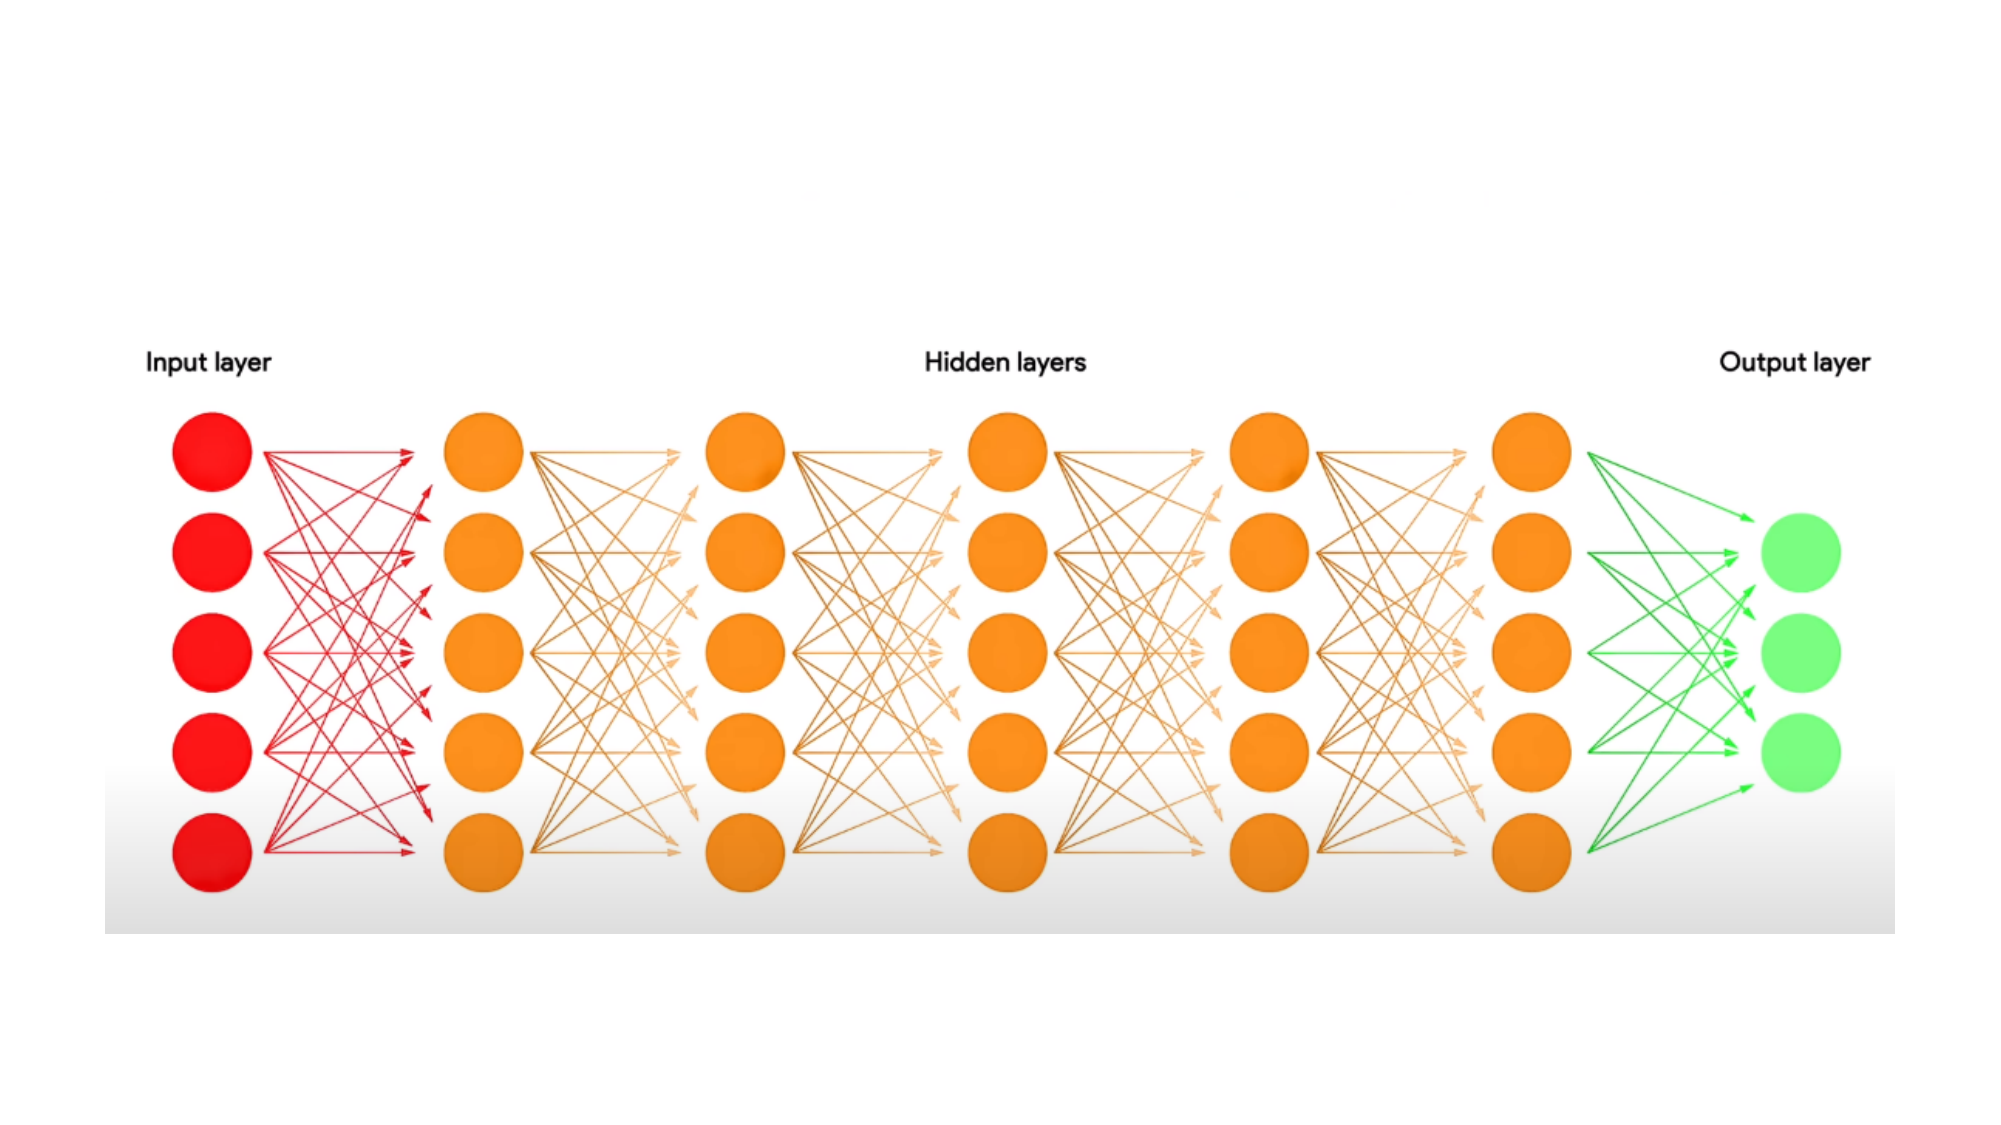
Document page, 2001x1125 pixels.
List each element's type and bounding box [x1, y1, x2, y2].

list [104, 190, 1895, 935]
